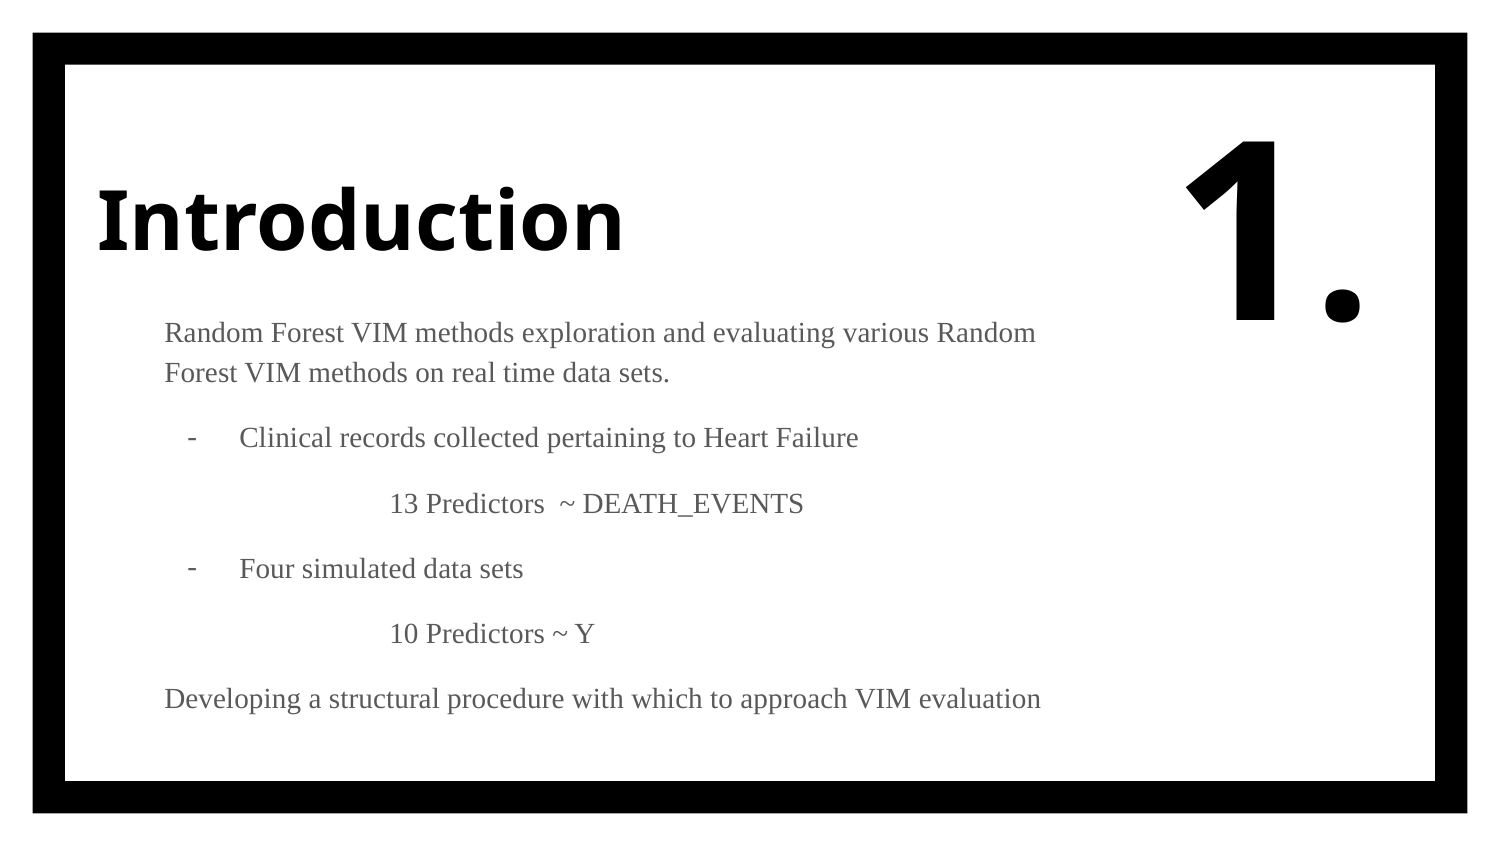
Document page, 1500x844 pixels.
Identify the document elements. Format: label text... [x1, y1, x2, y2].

subtitle Random Forest VIM methods exploration and evaluating various Random Forest VIM methods on real time data sets. Clinical records collected pertaining to Heart Failure 13 Predictors ~ DEATH_EVENTS Four simulated data sets 10 Predictors ~ Y Developing a structural procedure with which to approach VIM evaluation [149, 293, 1060, 844]
title Introduction [82, 91, 895, 282]
text_box 1. [1020, 55, 1387, 373]
